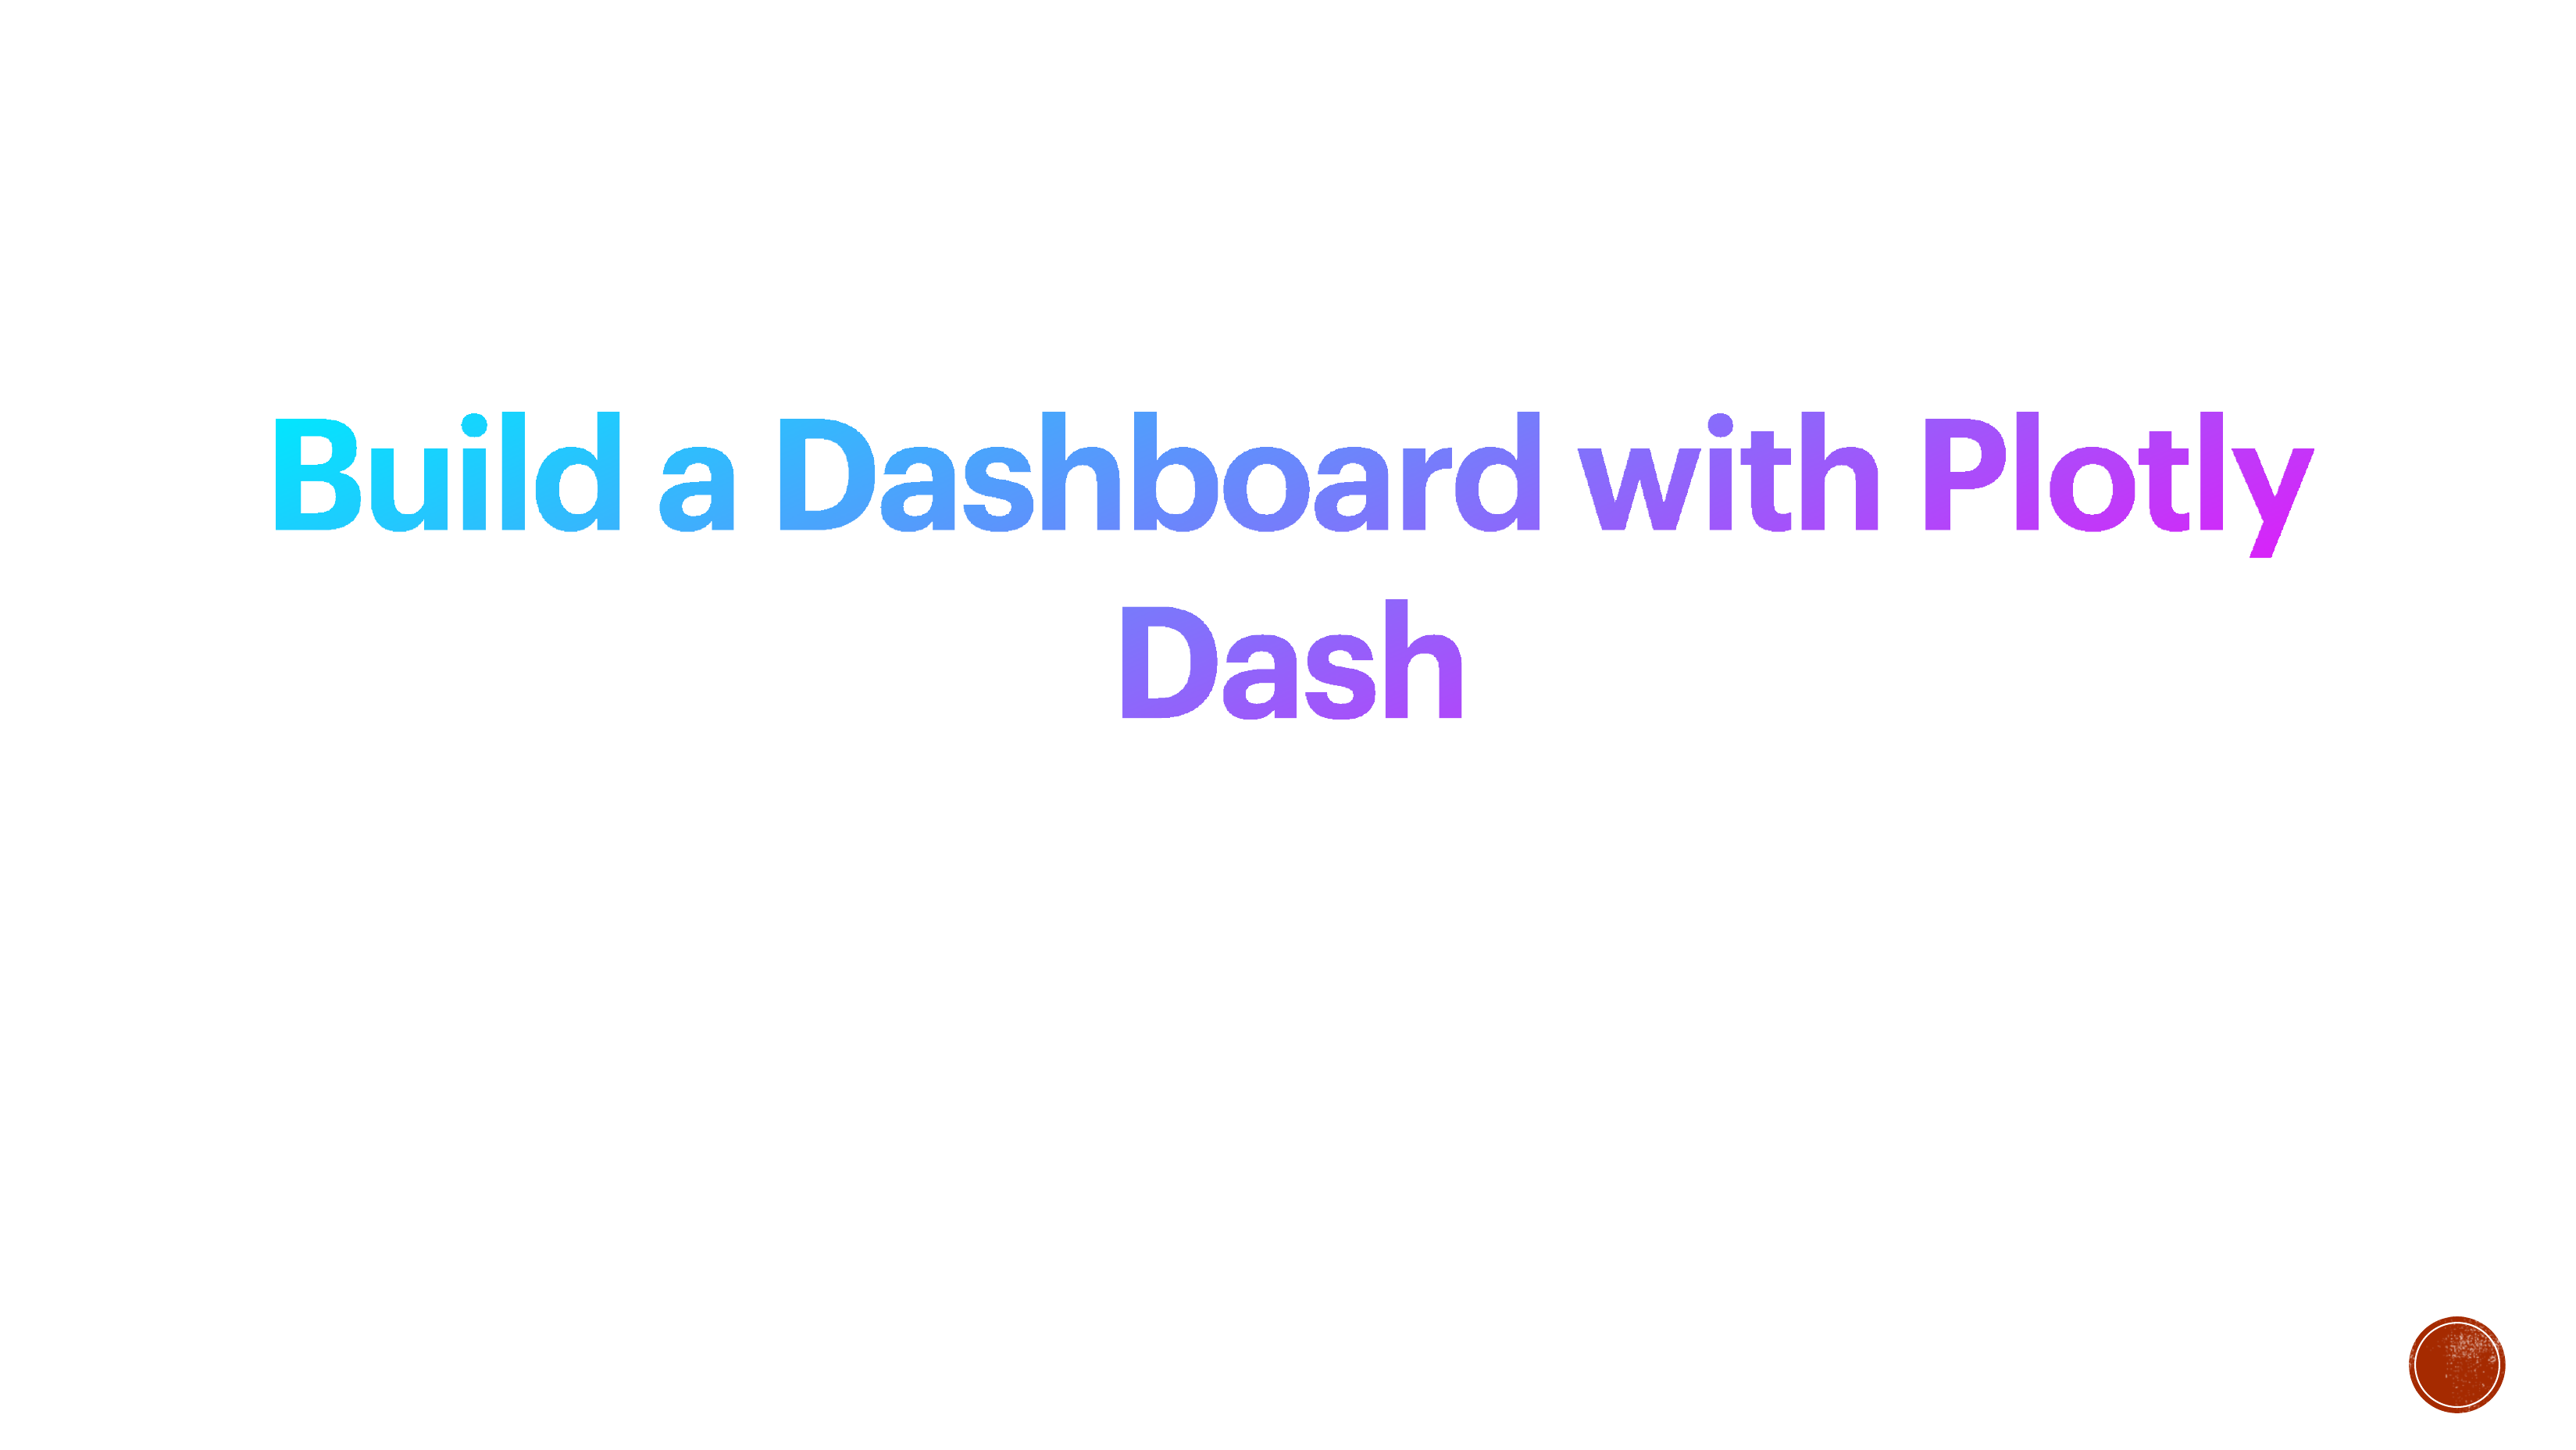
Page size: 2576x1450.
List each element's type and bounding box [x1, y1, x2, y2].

picture [277, 412, 2313, 719]
